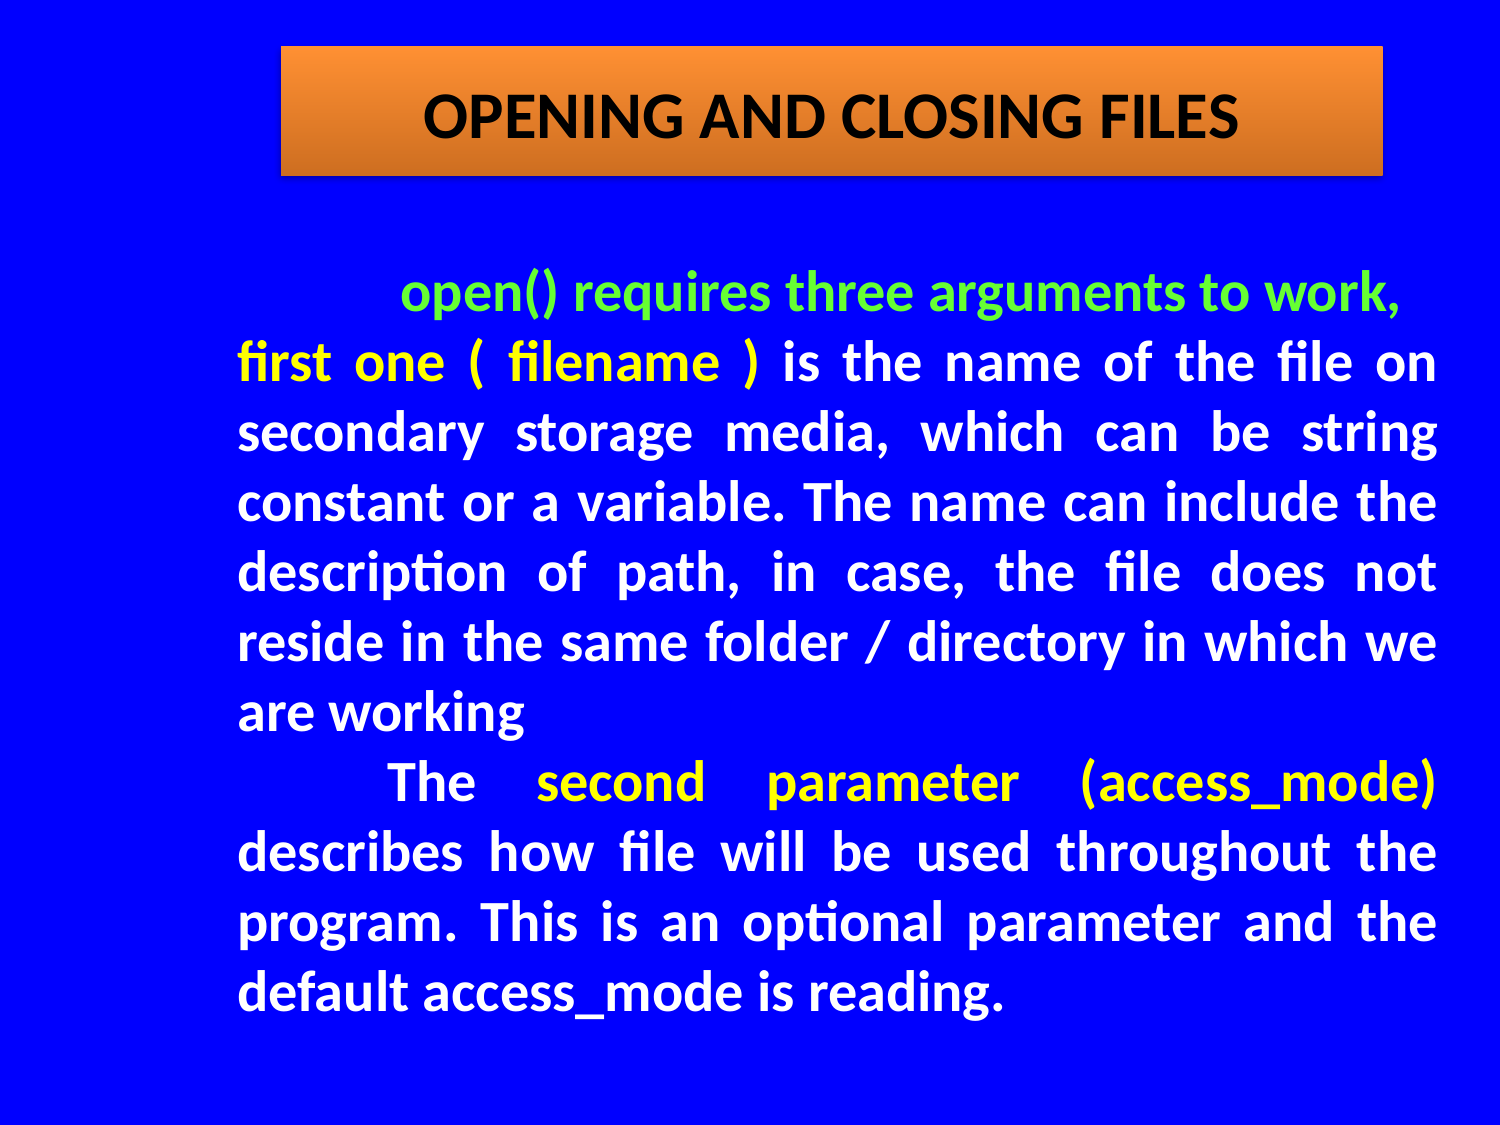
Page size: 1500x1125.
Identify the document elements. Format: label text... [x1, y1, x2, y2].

text_box open() requires three arguments to work, first one ( filename ) is the name of the file on secondary storage media, which can be string constant or a variable. The name can include the description of path, in case, the file does not reside in the same folder / directory in which we are working The second parameter (access_mode) describes how file will be used throughout the program. This is an optional parameter and the default access_mode is reading. [222, 246, 1453, 1031]
text_box OPENING AND CLOSING FILES [281, 46, 1383, 176]
